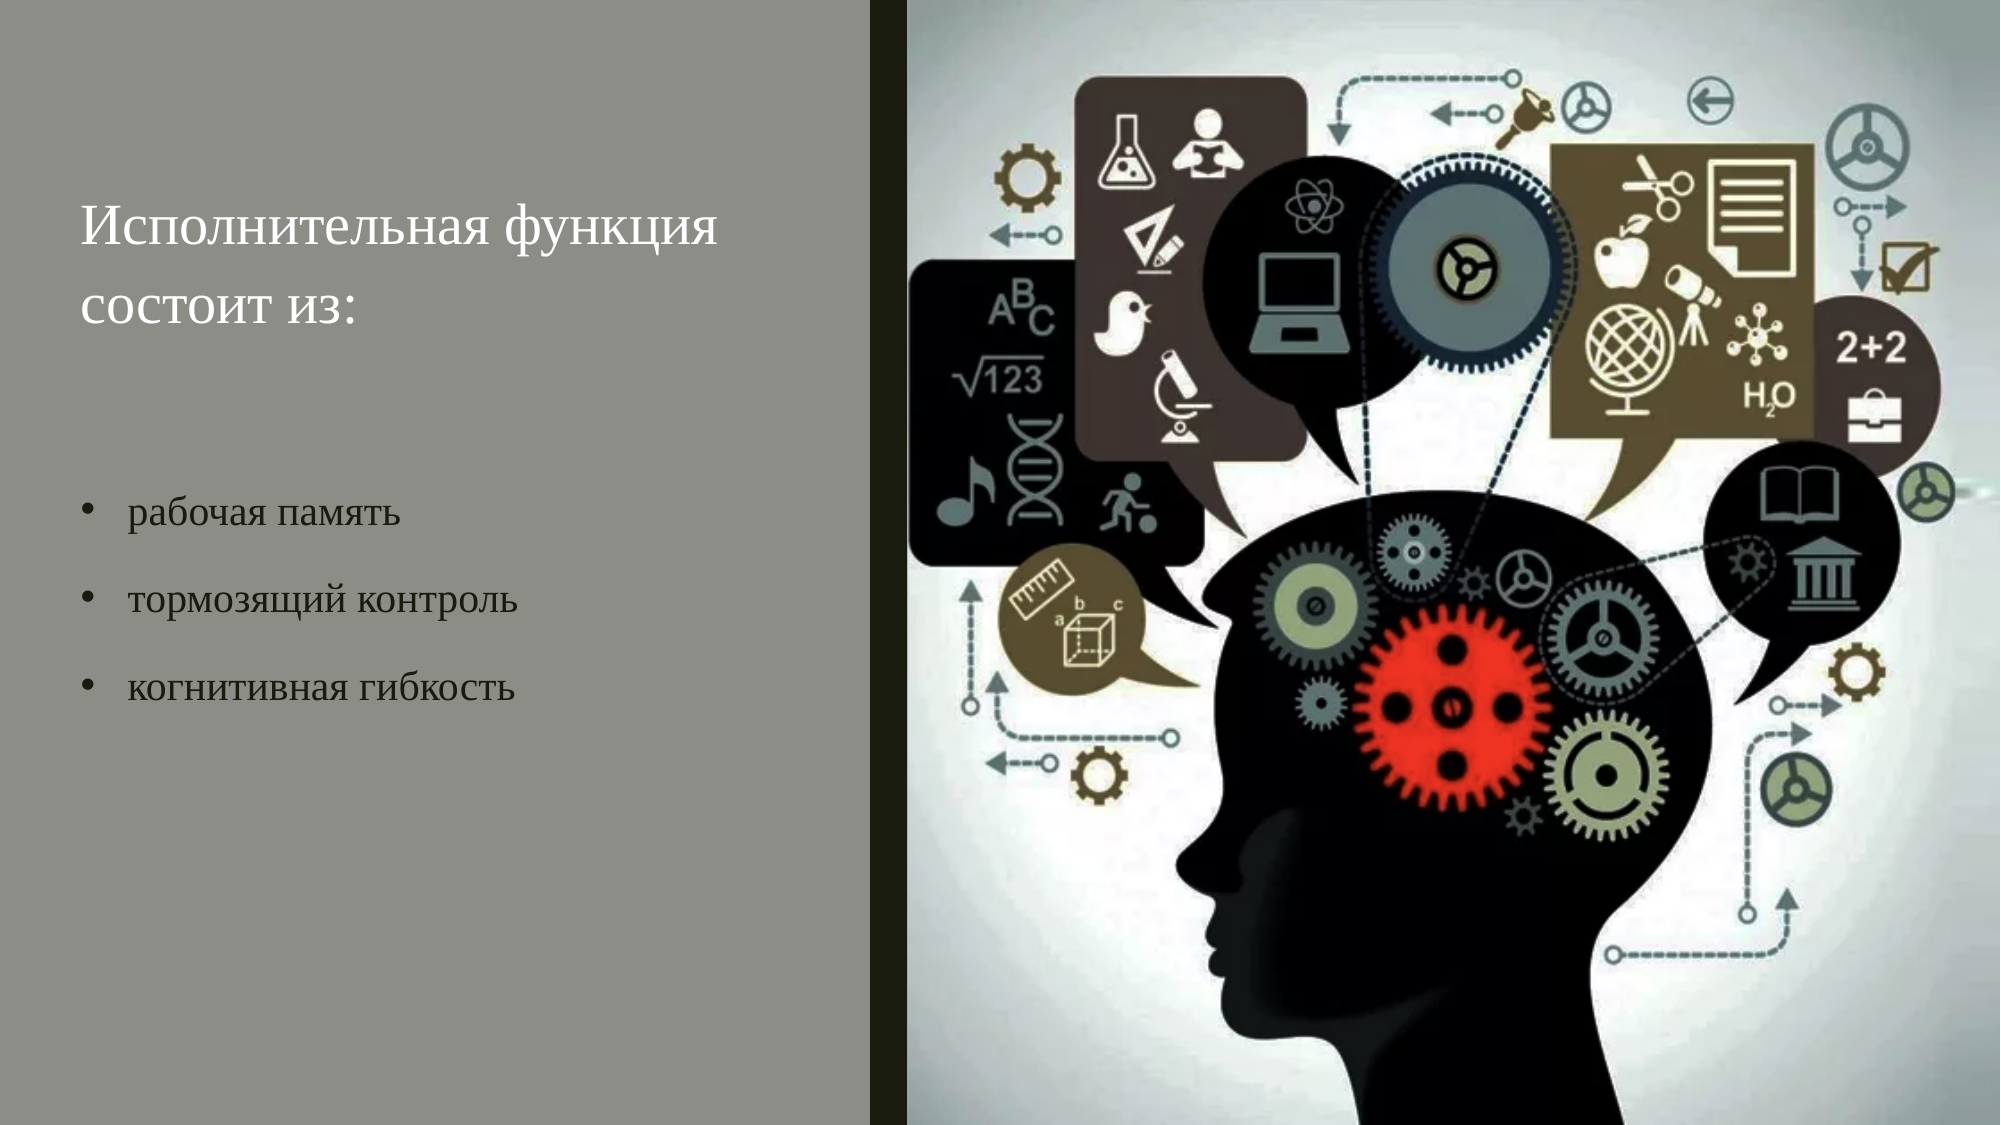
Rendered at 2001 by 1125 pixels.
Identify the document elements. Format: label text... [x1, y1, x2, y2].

list Исполнительная функция состоит из: рабочая память тормозящий контроль когнитивная гибкость [65, 170, 818, 963]
picture [907, 0, 2000, 1125]
